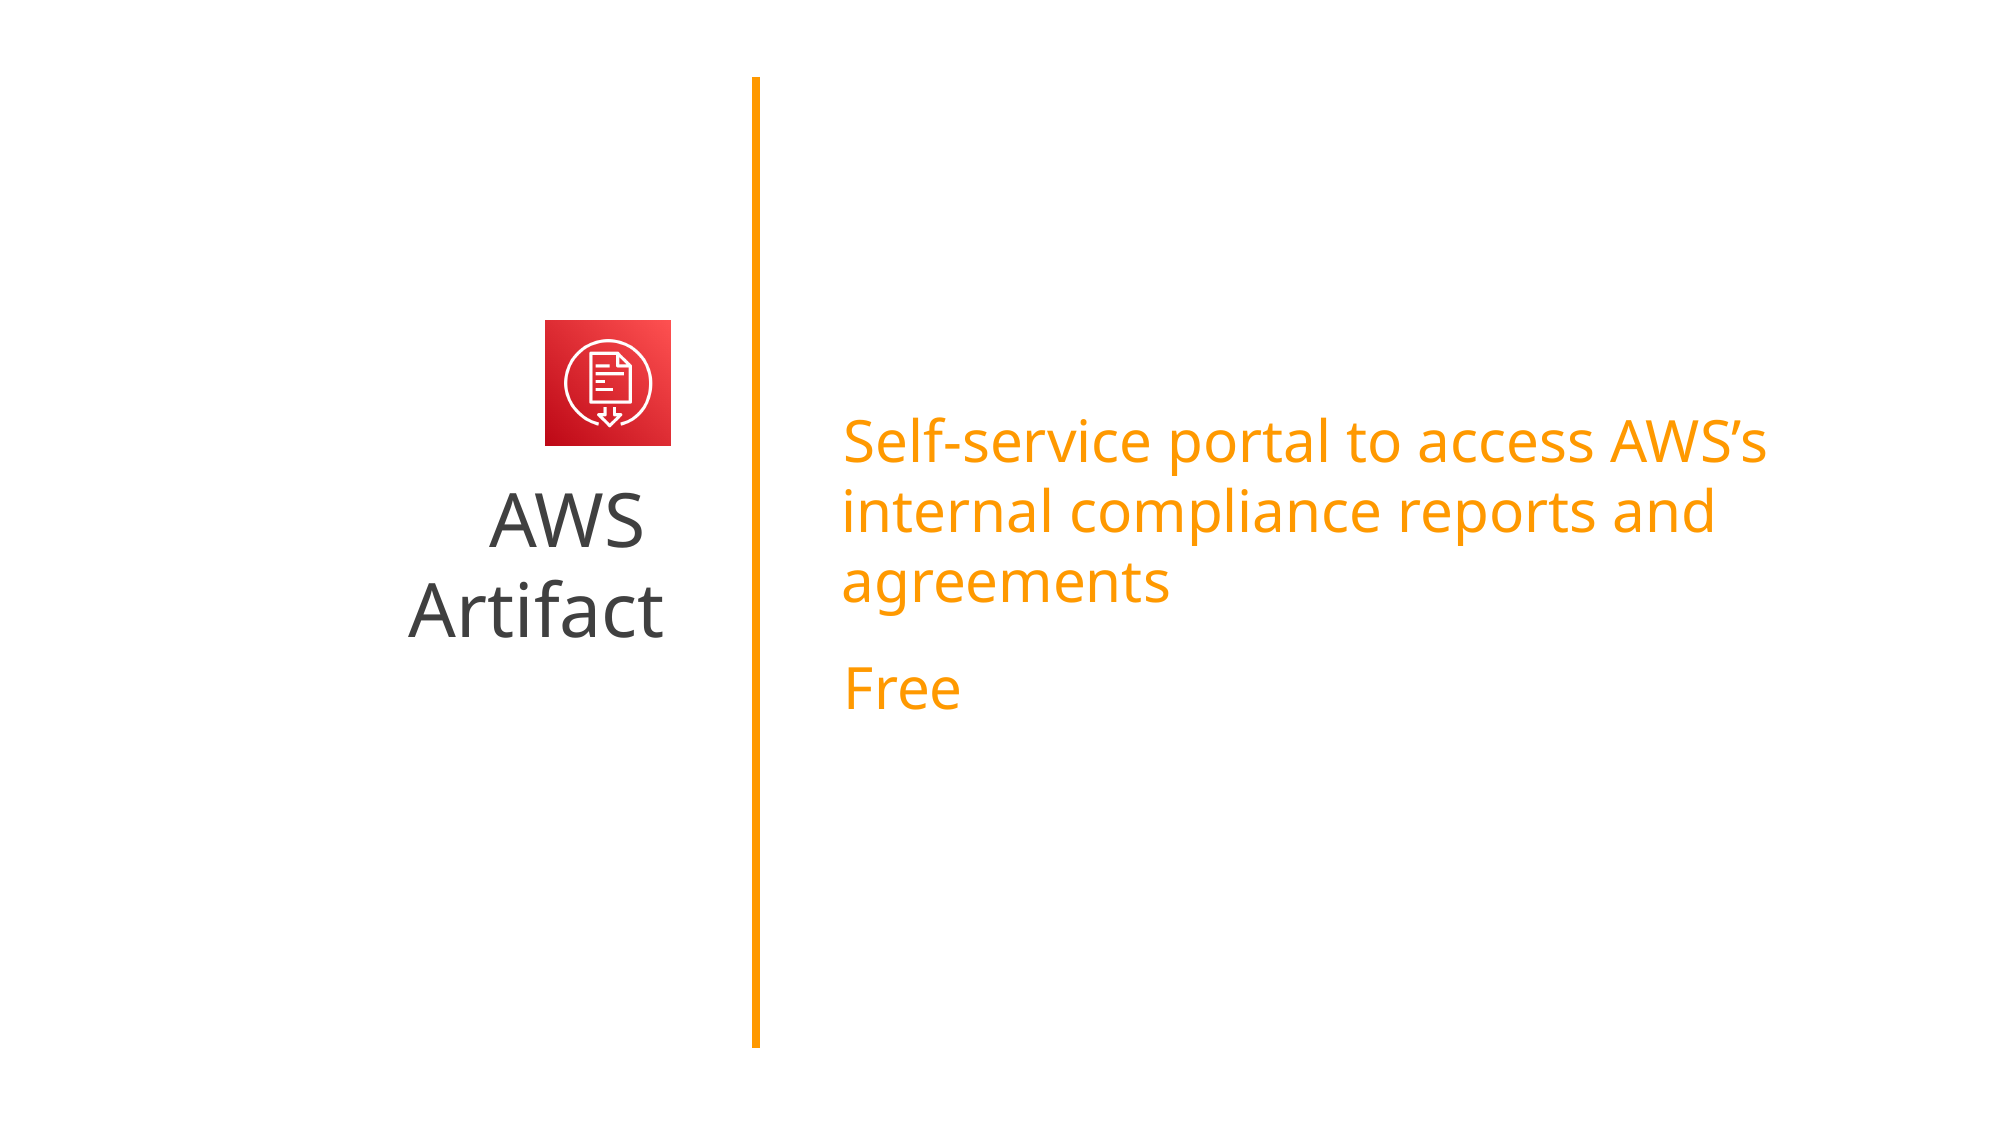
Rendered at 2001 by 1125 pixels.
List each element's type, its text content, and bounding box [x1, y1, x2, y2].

list Self-service portal to access AWS’s internal compliance reports and agreements Free [832, 76, 1834, 1048]
list AWS Artifact [91, 76, 680, 1048]
picture [545, 320, 671, 446]
